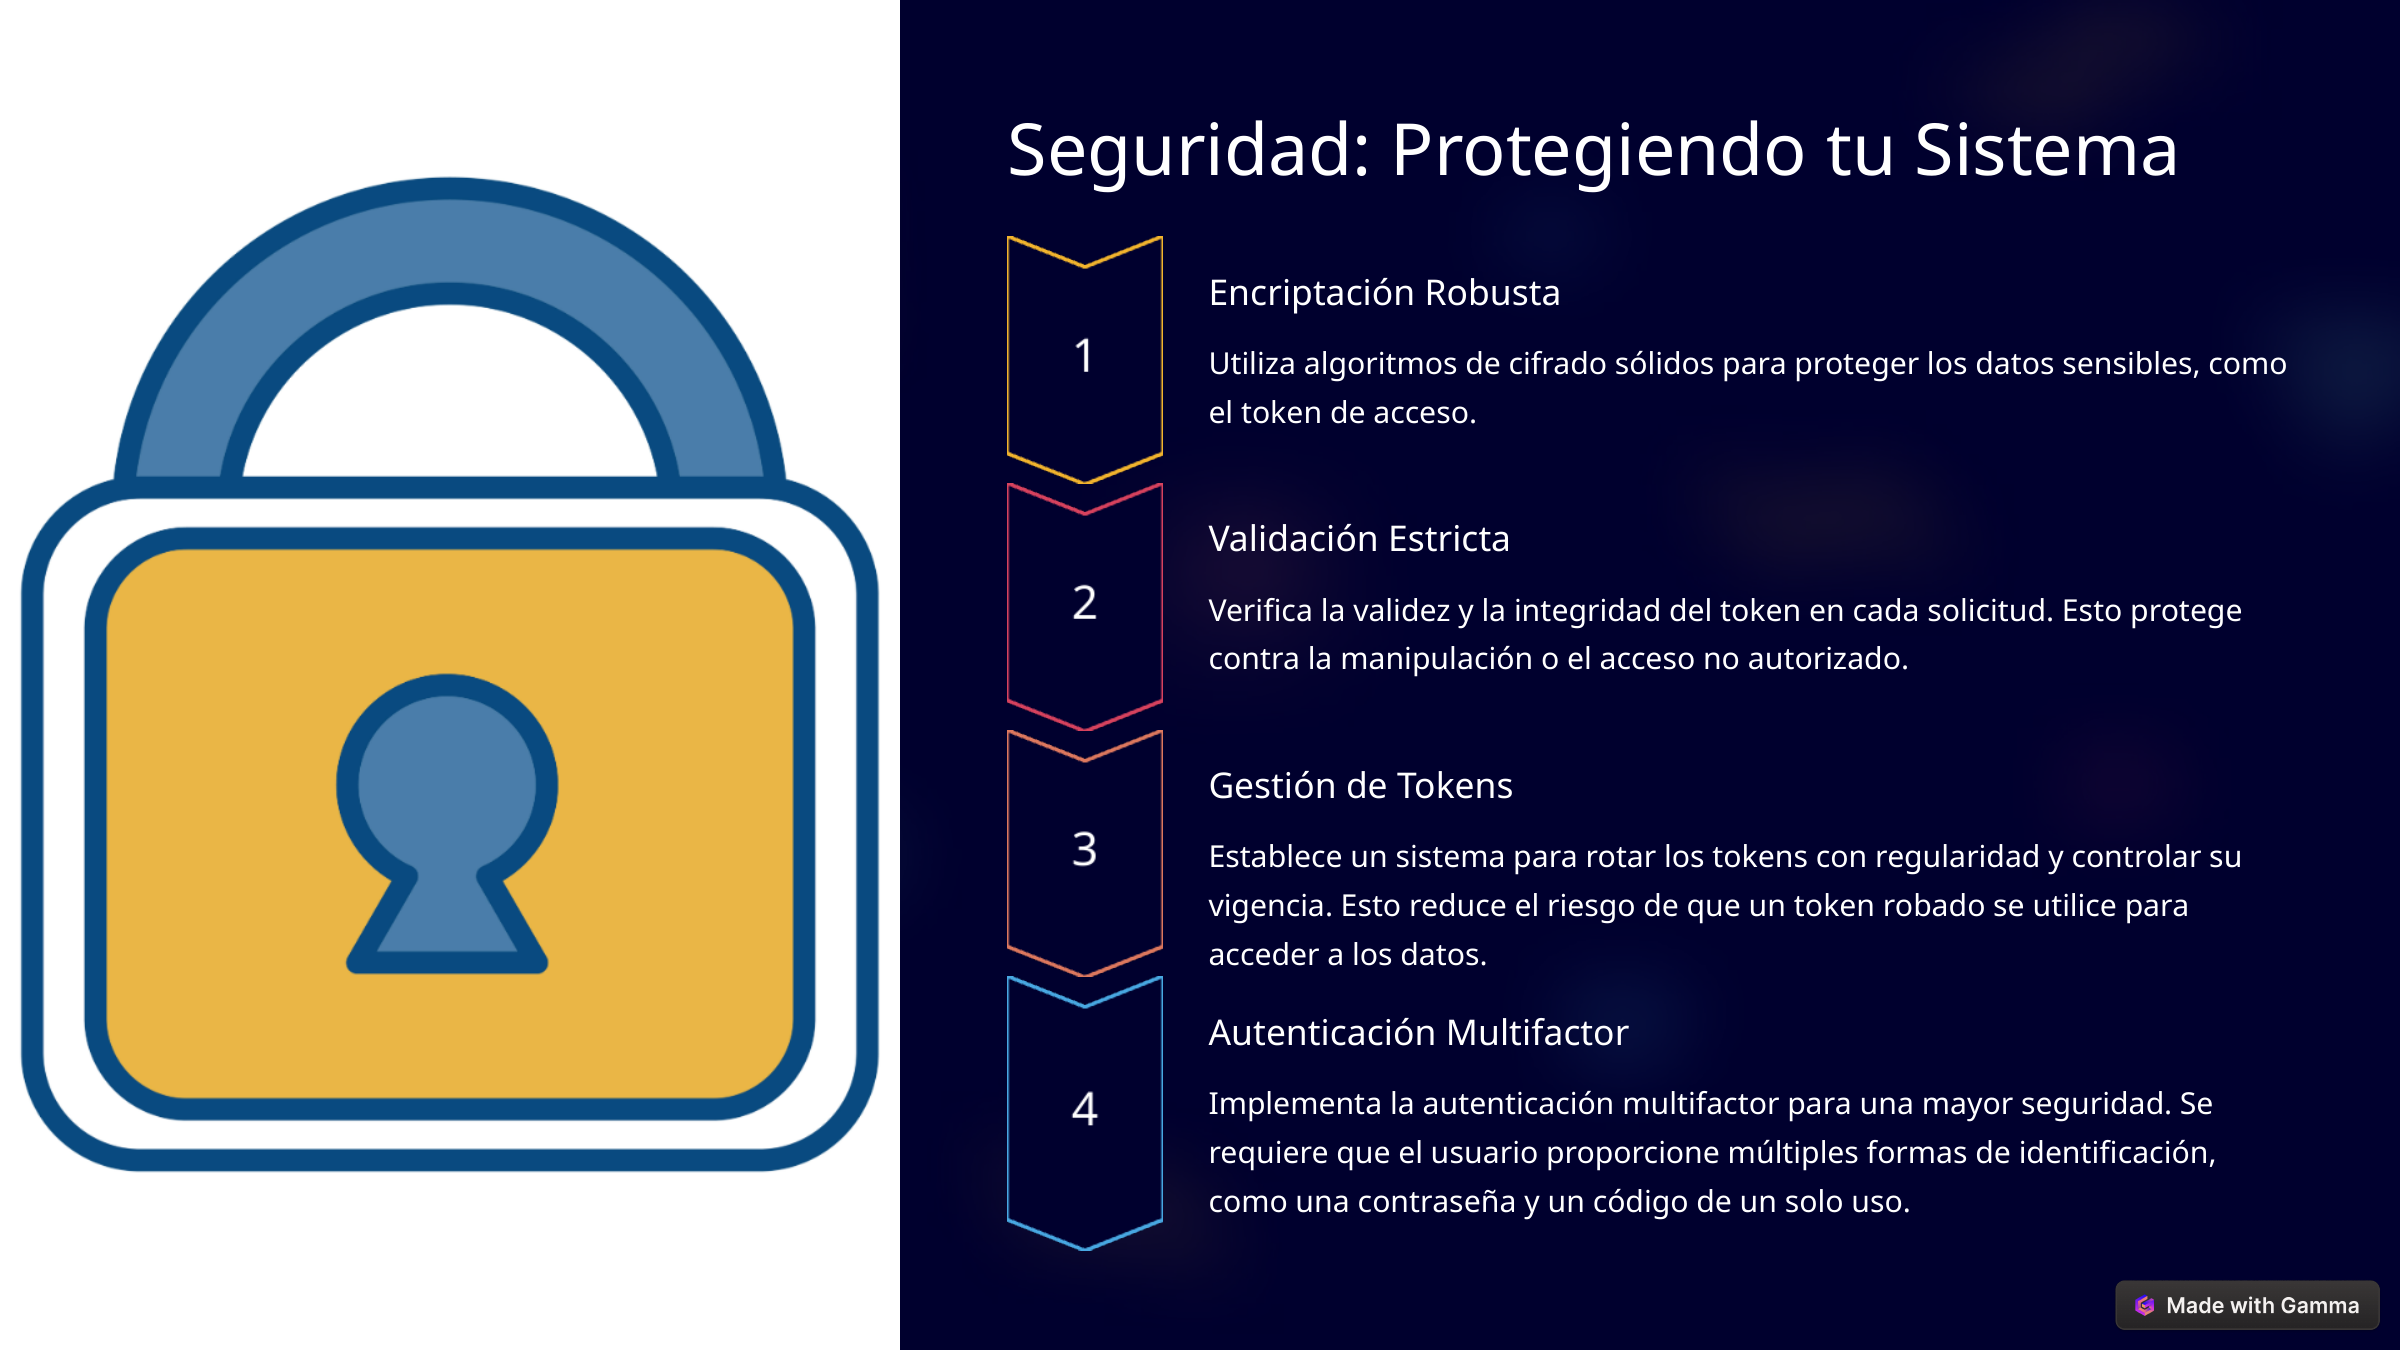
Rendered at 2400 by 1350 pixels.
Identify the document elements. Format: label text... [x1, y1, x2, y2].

text_box Establece un sistema para rotar los tokens con regularidad y controlar su vigencia. Esto reduce el riesgo de que un token robado se utilice para acceder a los datos. [1208, 824, 2292, 924]
picture [1007, 236, 1163, 1251]
picture [2106, 1271, 2389, 1339]
text_box Verifica la validez y la integridad del token en cada solicitud. Esto protege contra la manipulación o el acceso no autorizado. [1208, 578, 2292, 677]
picture [0, 0, 900, 1350]
text_box Seguridad: Protegiendo tu Sistema [1007, 99, 2157, 191]
text_box Validación Estricta [1208, 514, 1572, 560]
text_box Autenticación Multifactor [1208, 1007, 1626, 1053]
text_box Utiliza algoritmos de cifrado sólidos para proteger los datos sensibles, como el token de acceso. [1208, 331, 2292, 430]
text_box Gestión de Tokens [1208, 760, 1572, 807]
text_box Implementa la autenticación multifactor para una mayor seguridad. Se requiere que el usuario proporcione múltiples formas de identificación, como una contraseña y un código de un solo uso. [1208, 1071, 2292, 1220]
text_box Encriptación Robusta [1208, 267, 1572, 313]
